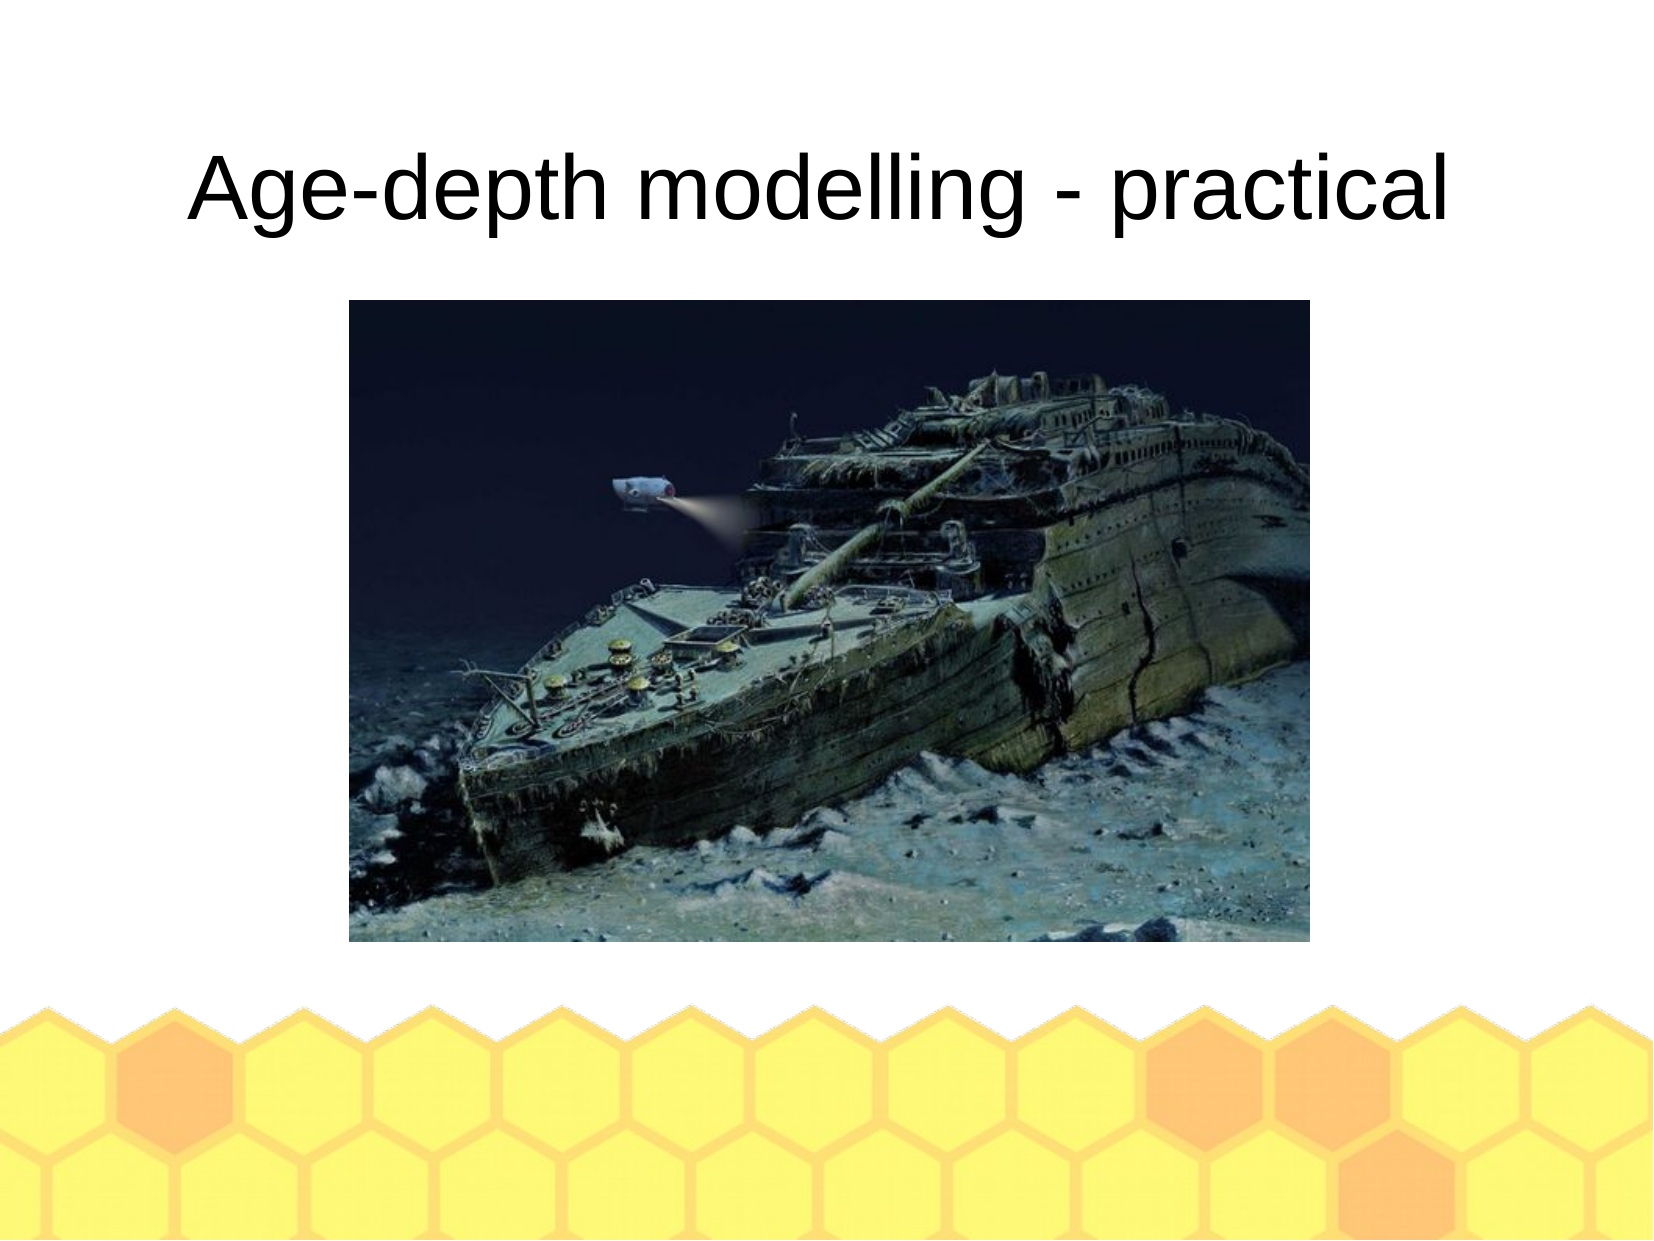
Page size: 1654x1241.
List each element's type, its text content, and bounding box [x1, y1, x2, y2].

text_box Age-depth modelling - practical [80, 73, 1560, 306]
picture [0, 1001, 1653, 1240]
picture [349, 300, 1310, 942]
